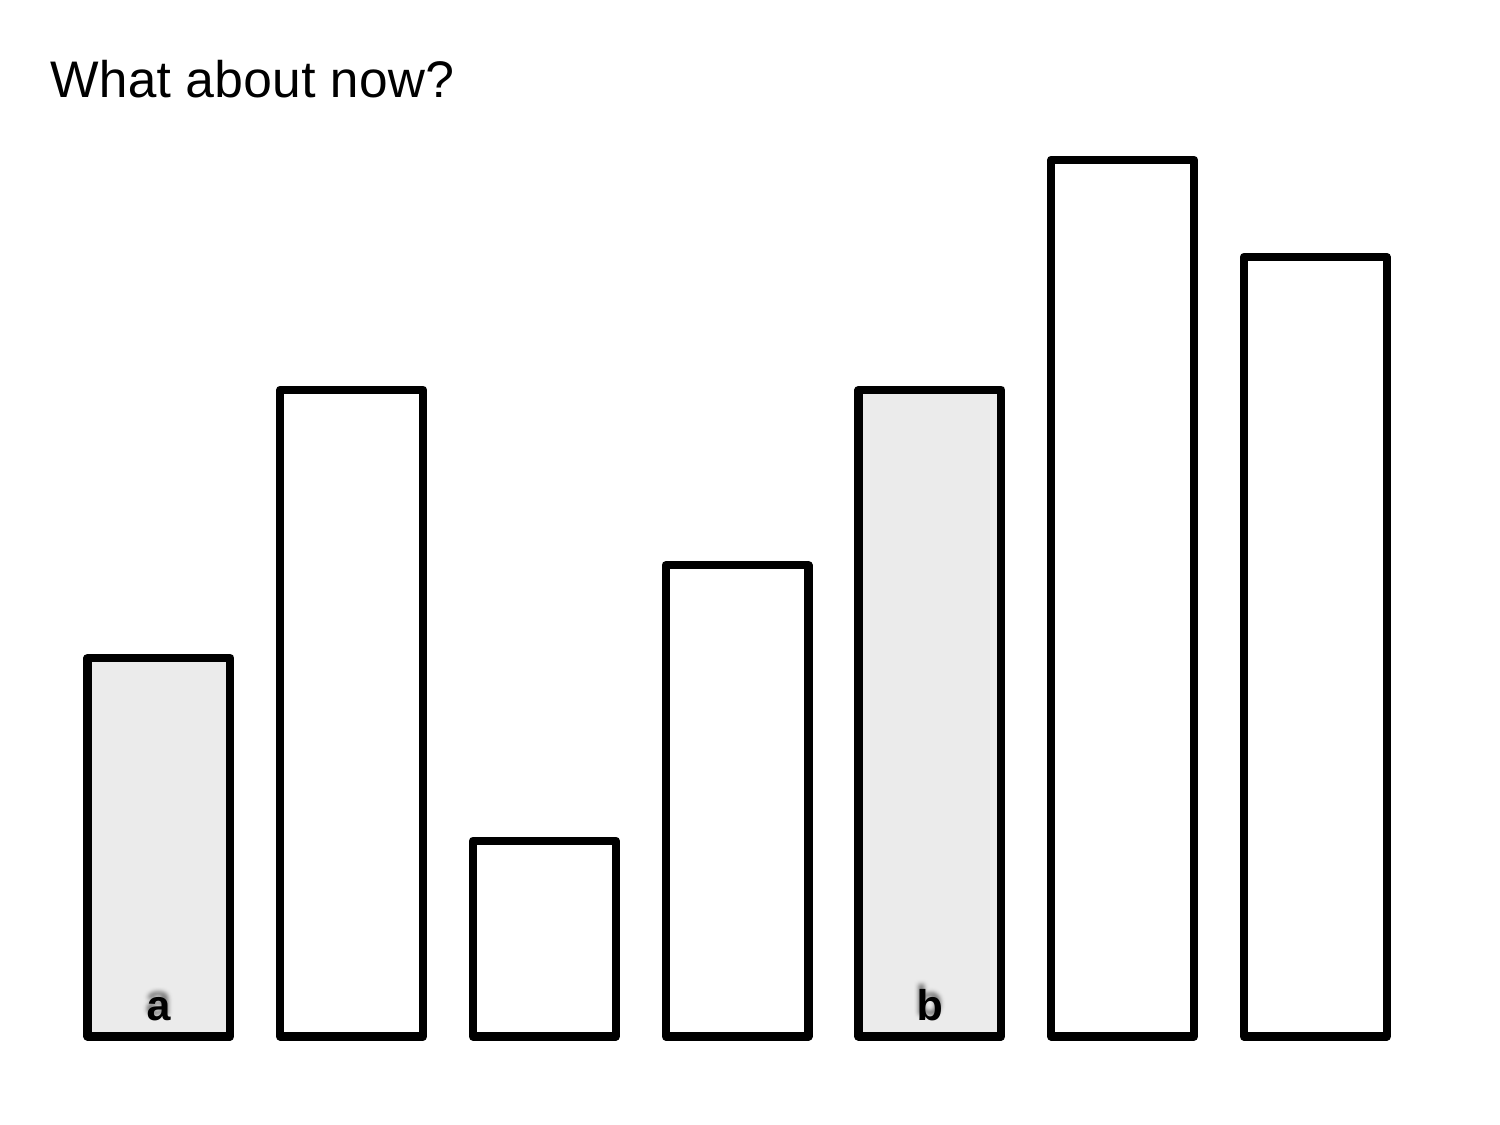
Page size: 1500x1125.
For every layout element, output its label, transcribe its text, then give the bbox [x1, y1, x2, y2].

text_box [141, 987, 145, 1021]
text_box a [145, 977, 173, 1029]
text_box What about now? [48, 46, 898, 108]
text_box b [915, 977, 945, 1029]
text_box [280, 389, 424, 1037]
text_box [665, 565, 809, 1037]
text_box [87, 658, 231, 1037]
text_box [858, 389, 1002, 1037]
text_box [472, 840, 616, 1037]
text_box [1051, 159, 1194, 1037]
text_box [1243, 256, 1387, 1037]
